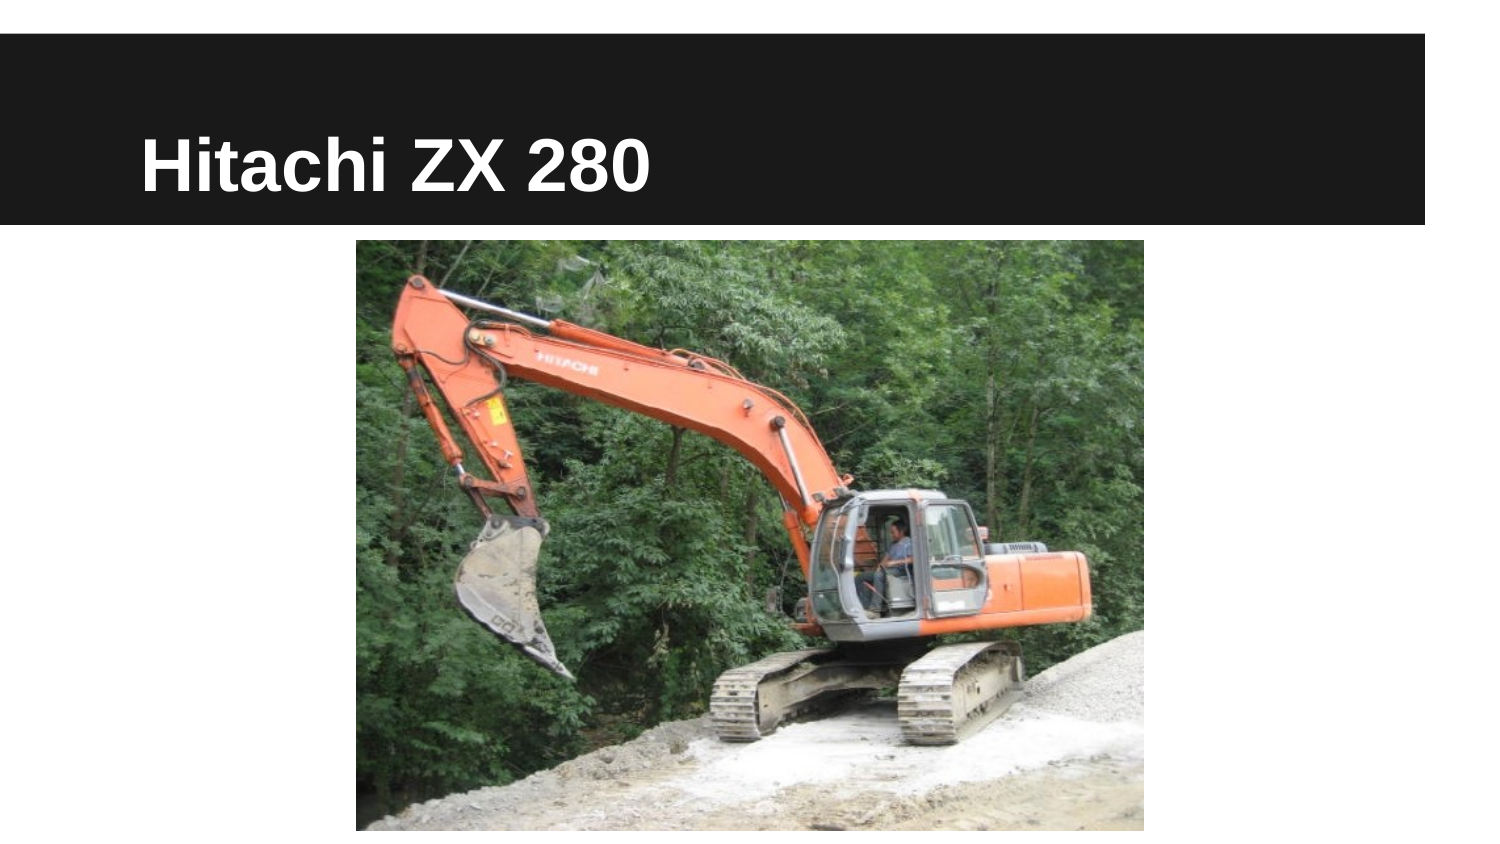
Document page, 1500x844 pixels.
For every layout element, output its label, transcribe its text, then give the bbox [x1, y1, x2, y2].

picture [356, 240, 1144, 831]
title Hitachi ZX 280 [75, 33, 1425, 221]
